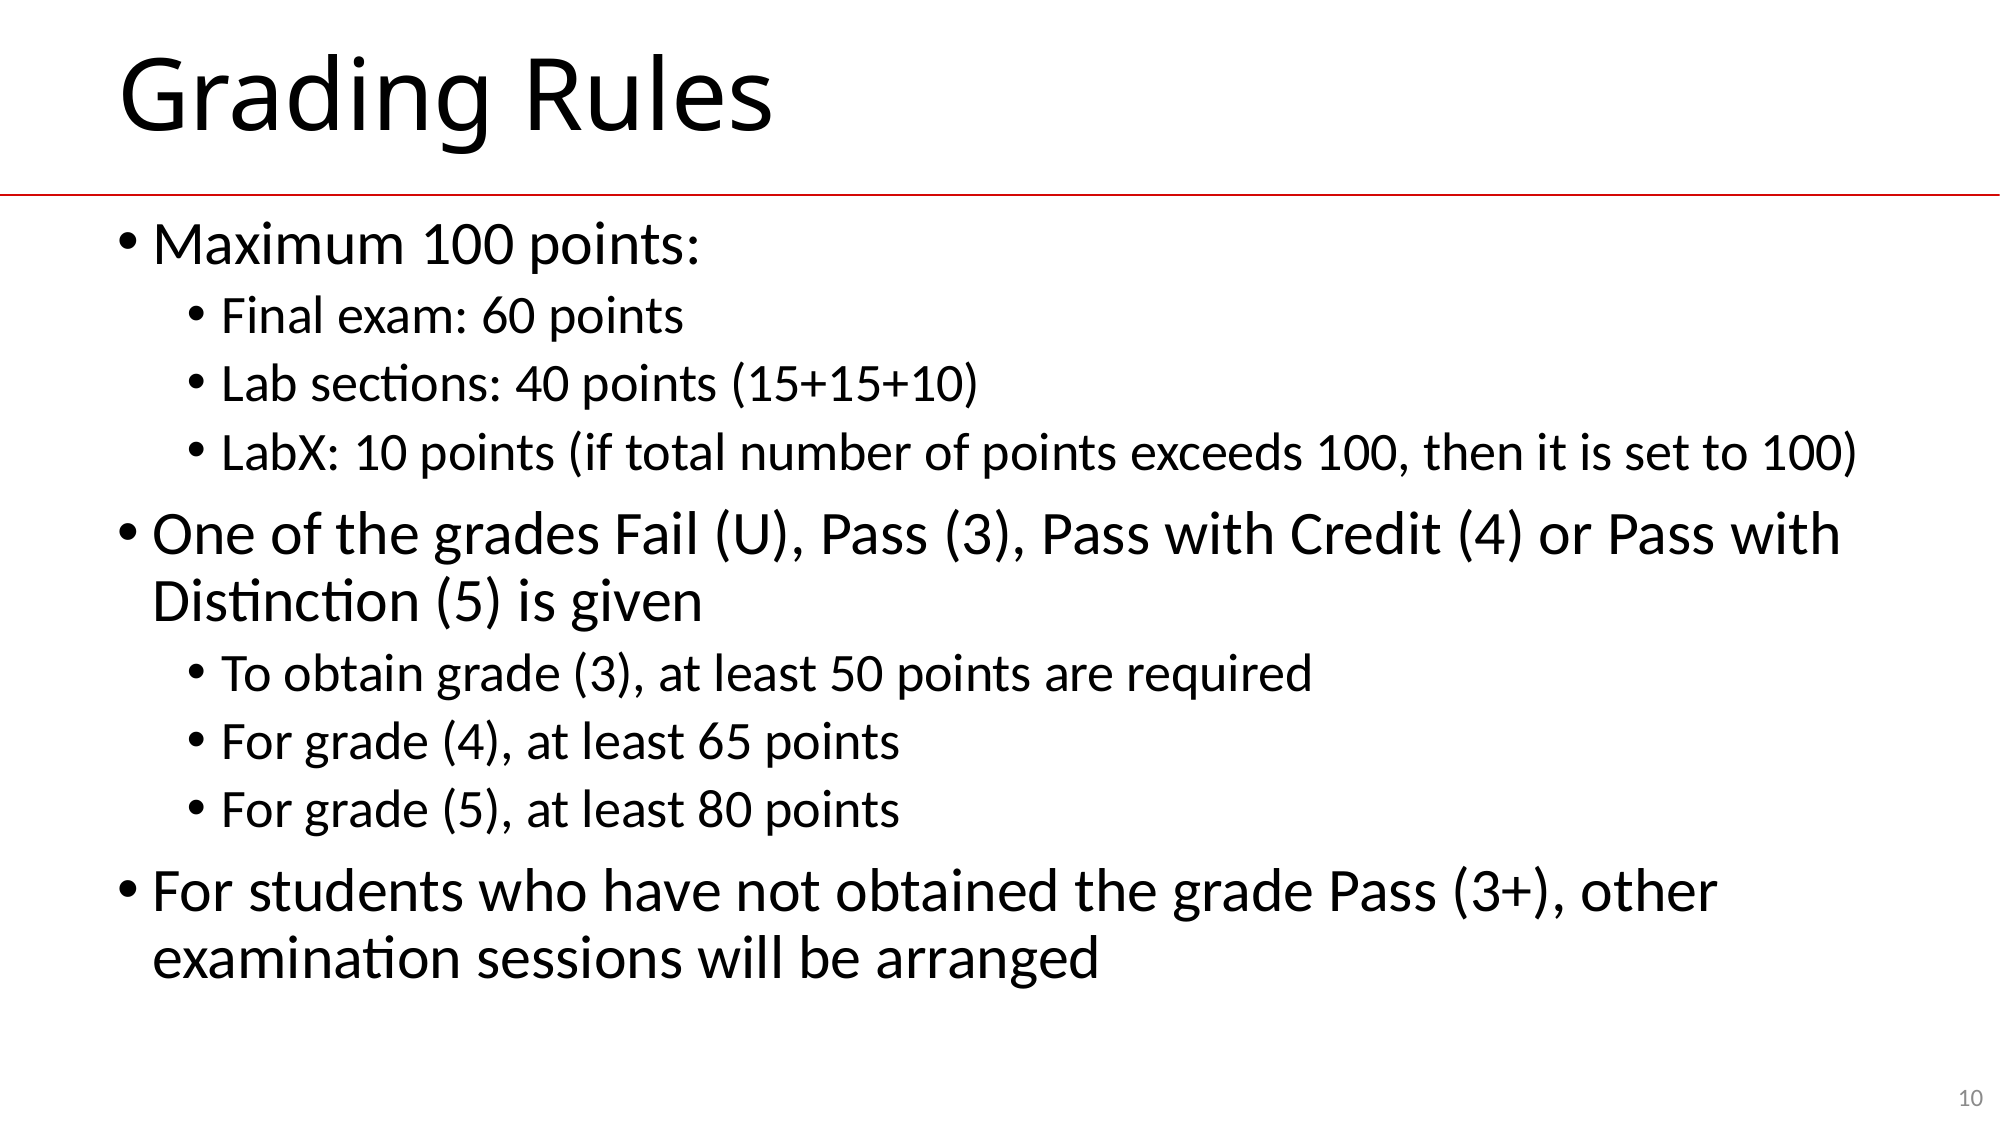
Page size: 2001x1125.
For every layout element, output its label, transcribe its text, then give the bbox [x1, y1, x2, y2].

title Grading Rules [102, 10, 1899, 186]
slide_number 10 [1548, 1066, 1999, 1125]
list Maximum 100 points: Final exam: 60 points Lab sections: 40 points (15+15+10) LabX: 10 points (if total number of points exceeds 100, then it is set to 100) One of the grades Fail (U), Pass (3), Pass with Credit (4) or Pass with Distinction (5) is given To obtain grade (3), at least 50 points are required For grade (4), at least 65 points For grade (5), at least 80 points For students who have not obtained the grade Pass (3+), other examination sessions will be arranged [102, 203, 1899, 1056]
